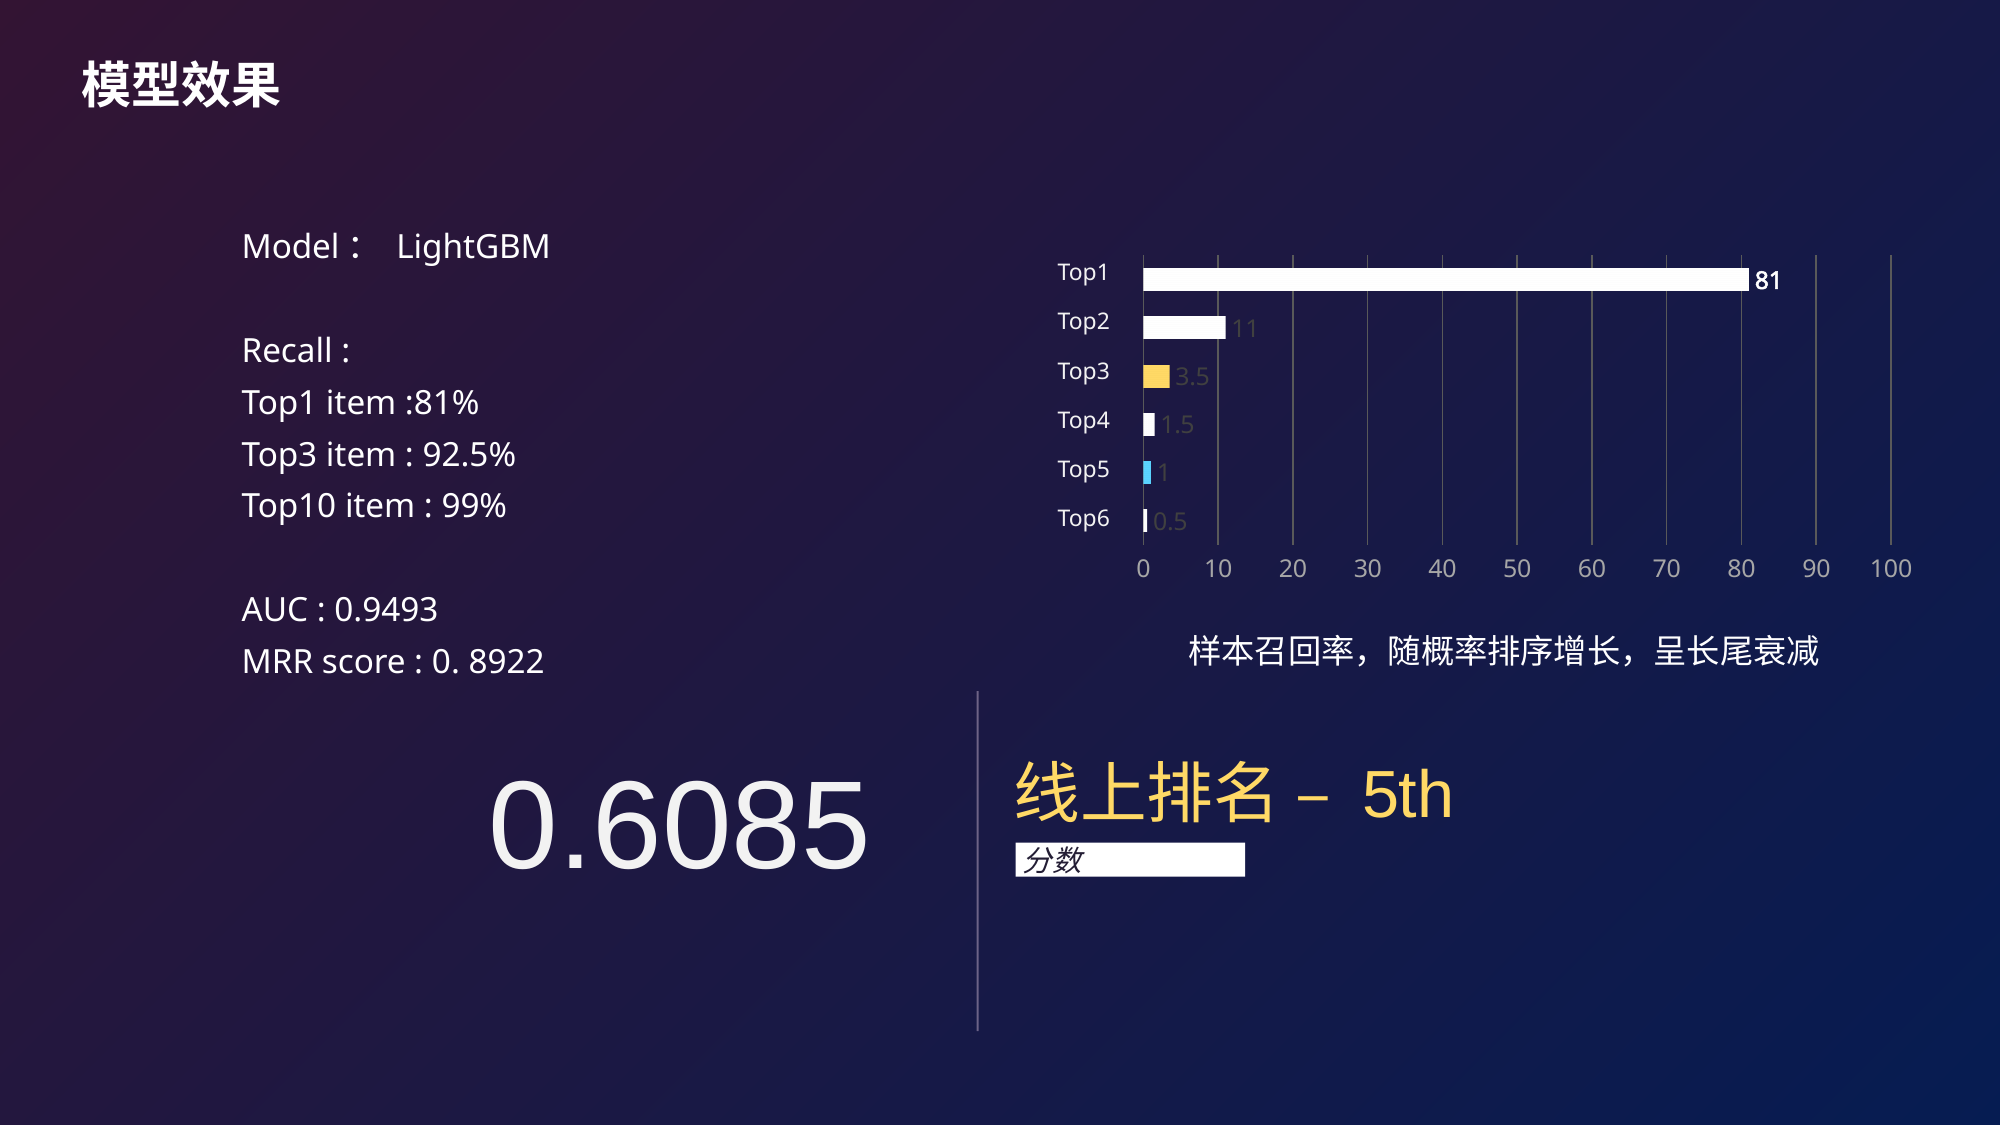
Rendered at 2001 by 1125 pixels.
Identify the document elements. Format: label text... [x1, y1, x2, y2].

text_box 样本召回率，随概率排序增长，呈长尾衰减 [1173, 610, 1836, 678]
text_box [1008, 834, 1253, 885]
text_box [1042, 240, 1932, 585]
text_box 线上排名 – 5th [998, 743, 1547, 839]
text_box 模型效果 [66, 45, 1292, 122]
text_box 0.6085 [474, 736, 919, 902]
text_box Model： LightGBM Recall : Top1 item :81% Top3 item : 92.5% Top10 item : 99% AUC : 0.9493 MRR score : 0. 8922 [226, 206, 919, 688]
